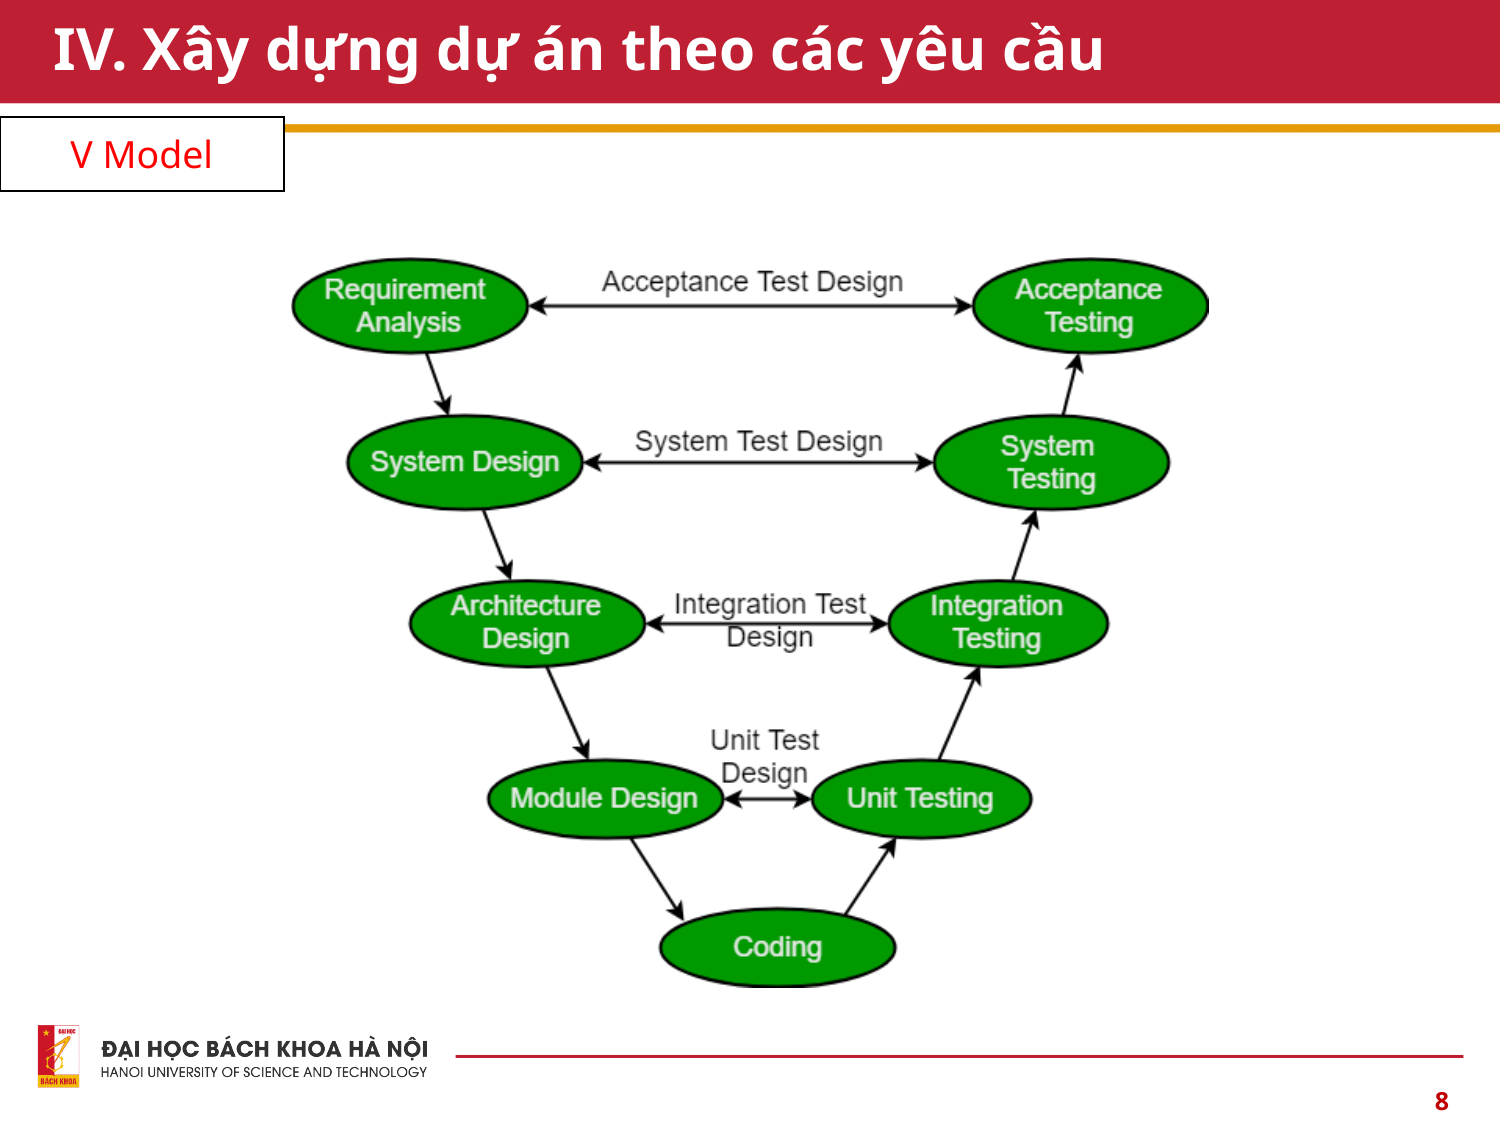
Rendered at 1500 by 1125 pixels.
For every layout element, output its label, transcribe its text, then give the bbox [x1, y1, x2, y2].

title IV. Xây dựng dự án theo các yêu cầu [38, 12, 1462, 87]
slide_number 8 [1126, 1078, 1464, 1125]
text_box V Model [0, 116, 285, 192]
picture [0, 0, 1500, 1125]
